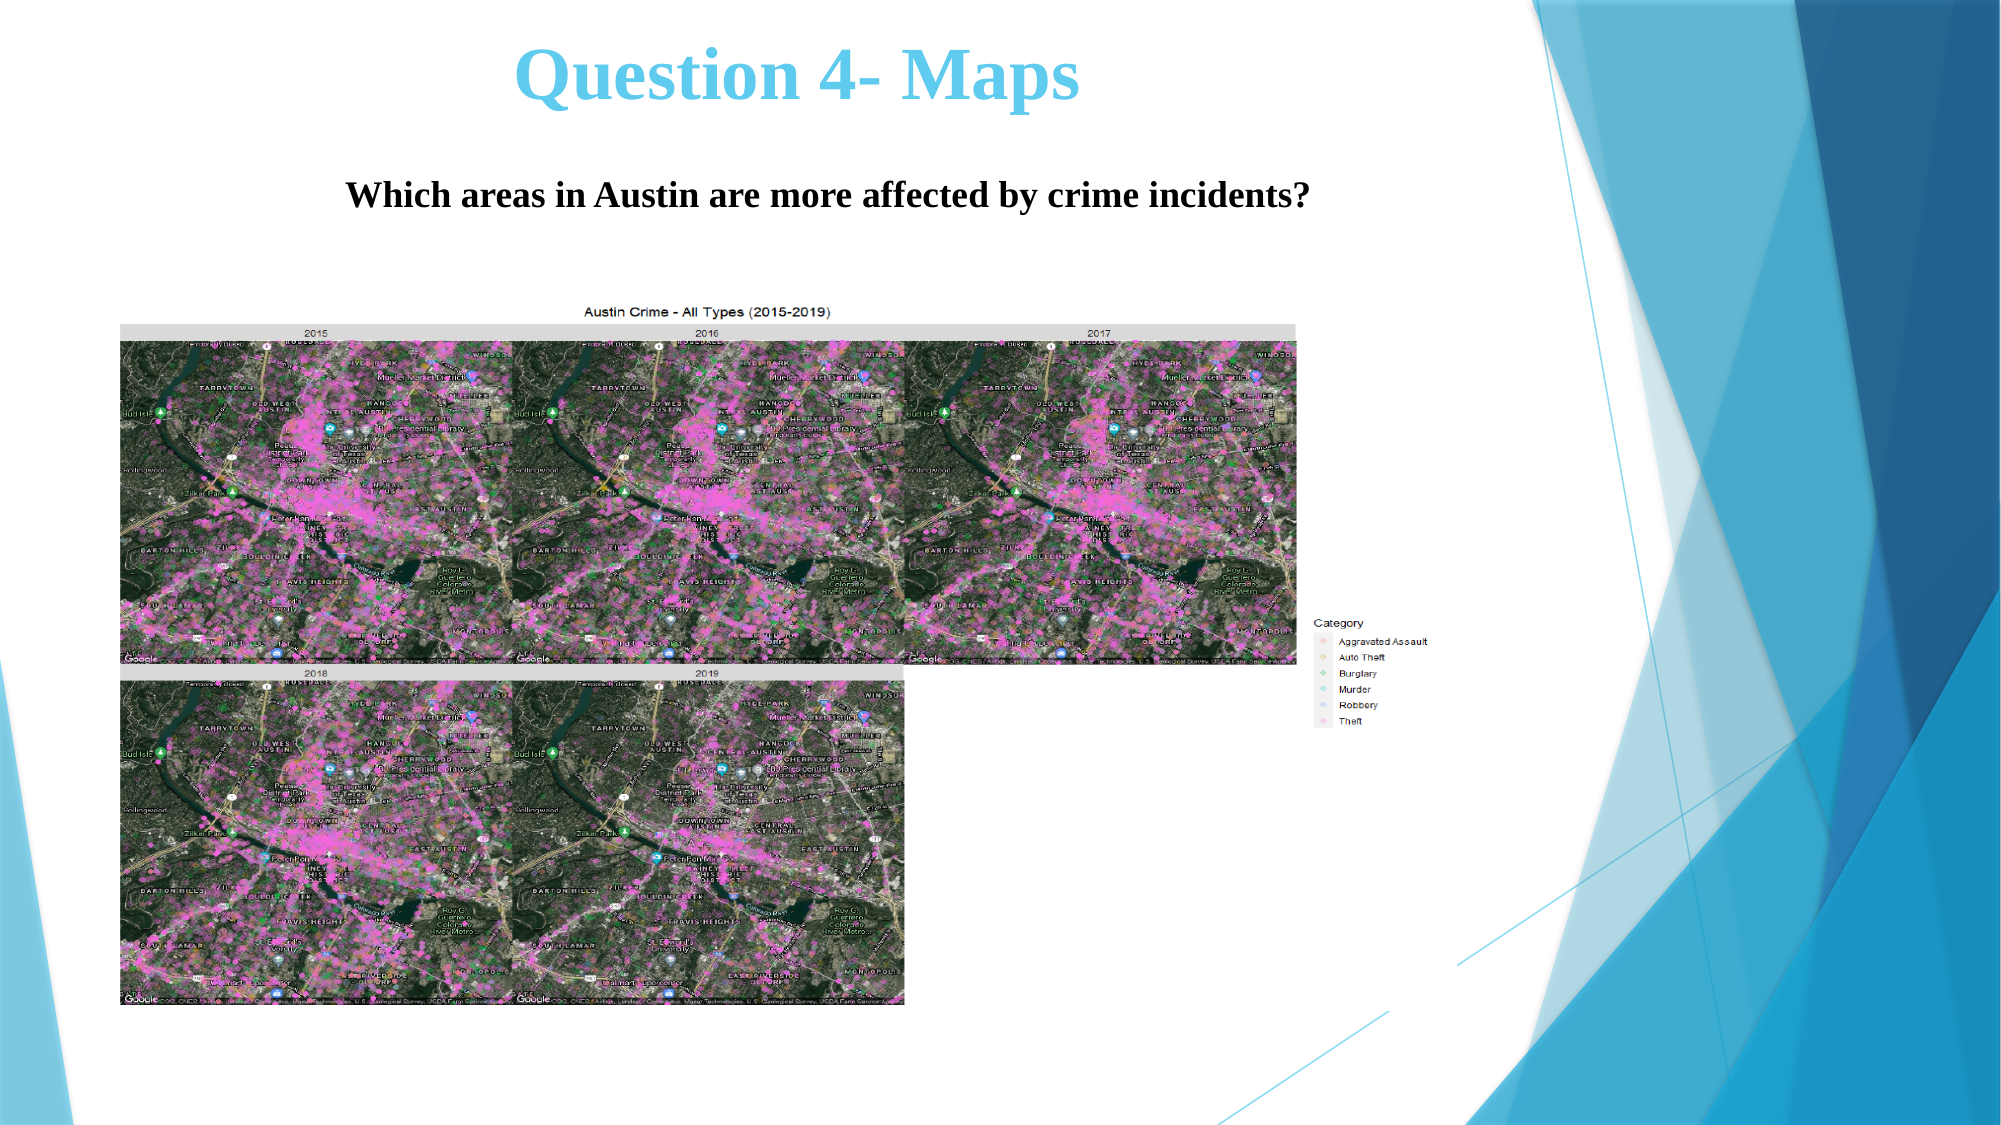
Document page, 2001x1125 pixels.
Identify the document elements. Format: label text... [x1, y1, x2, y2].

title Question 4- Maps [92, 17, 1503, 234]
text_box Which areas in Austin are more affected by crime incidents? [330, 162, 1544, 268]
picture [110, 302, 1457, 1012]
